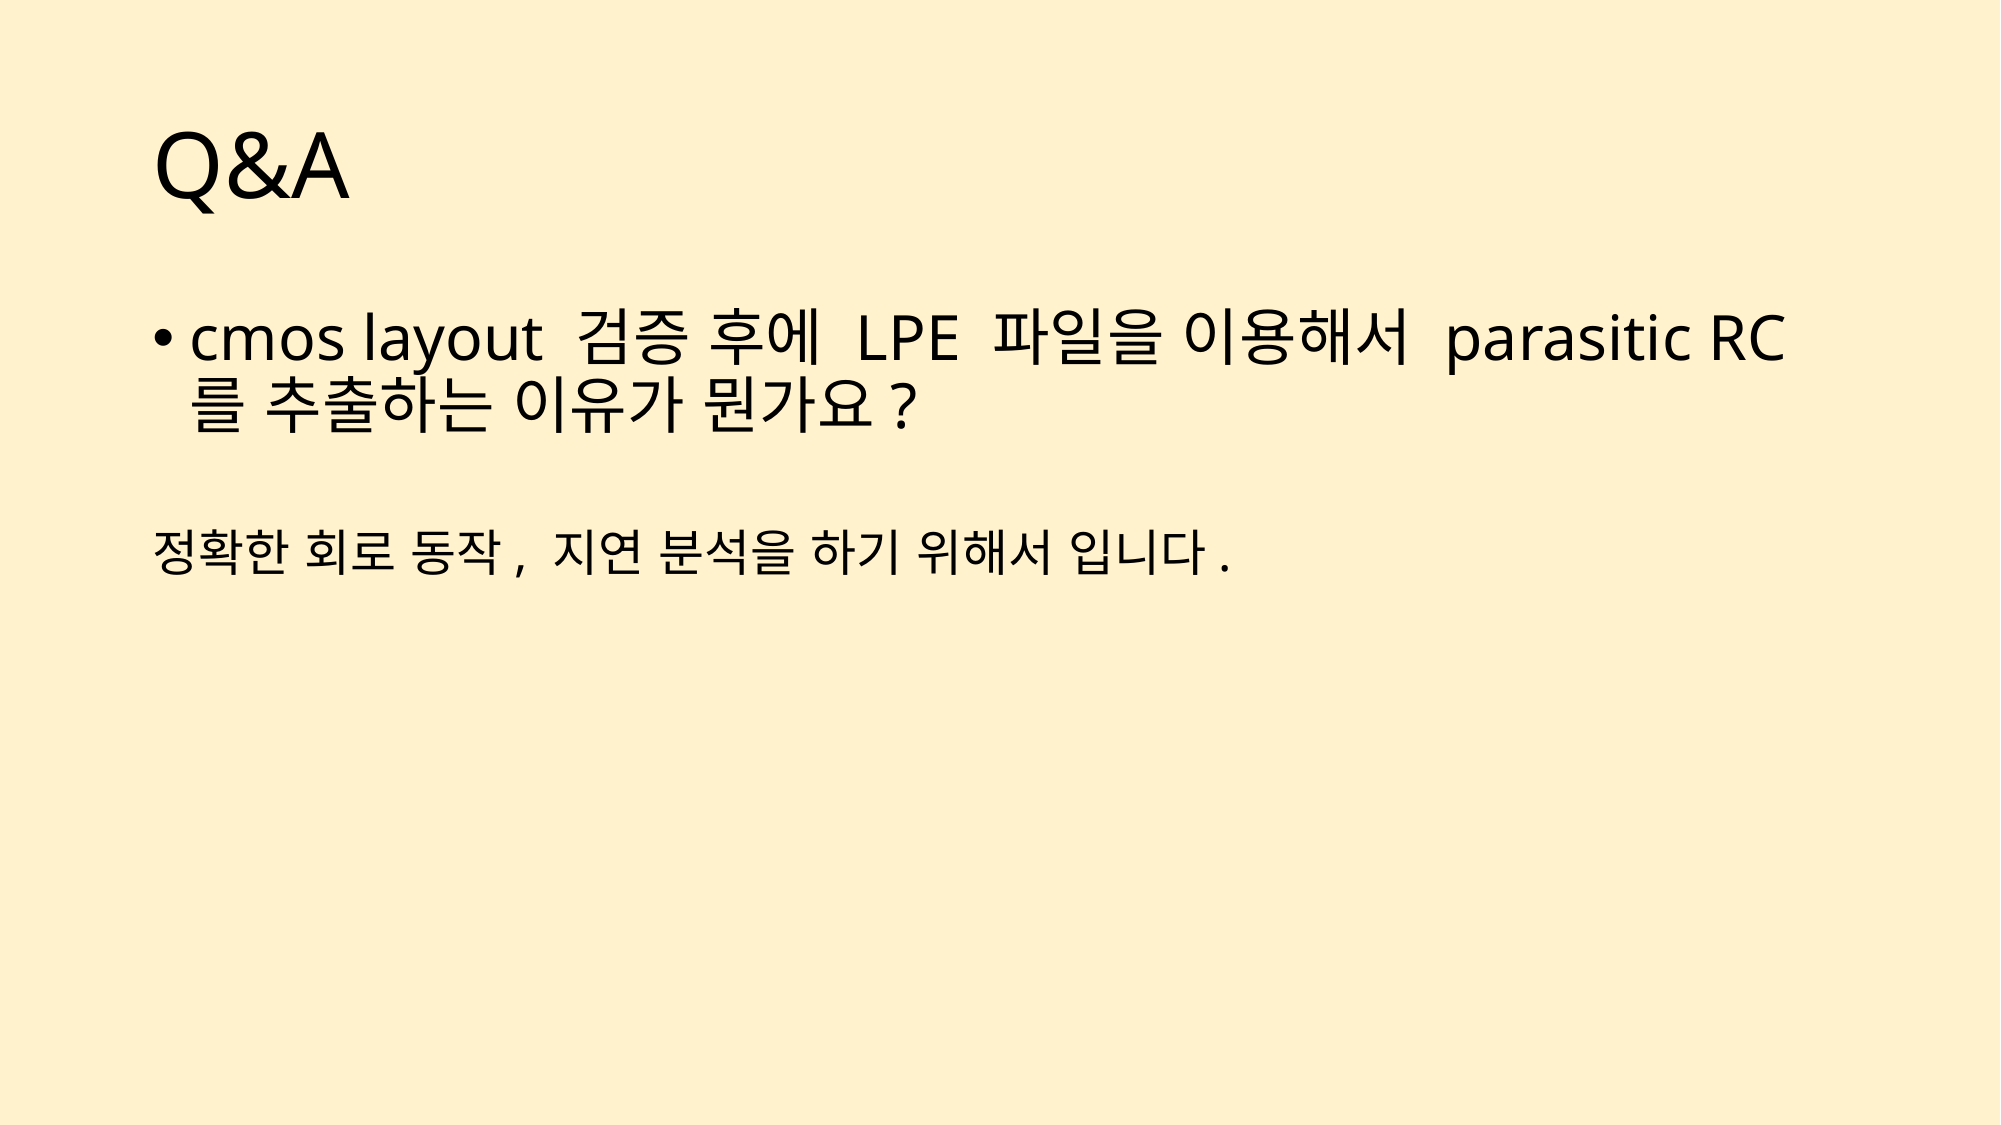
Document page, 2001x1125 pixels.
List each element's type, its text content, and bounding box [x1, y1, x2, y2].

list cmos layout 검증 후에 LPE 파일을 이용해서 parasitic RC를 추출하는 이유가 뭔가요? 정확한 회로 동작, 지연 분석을 하기 위해서 입니다. [137, 299, 1863, 1014]
title Q&A [137, 59, 1863, 278]
